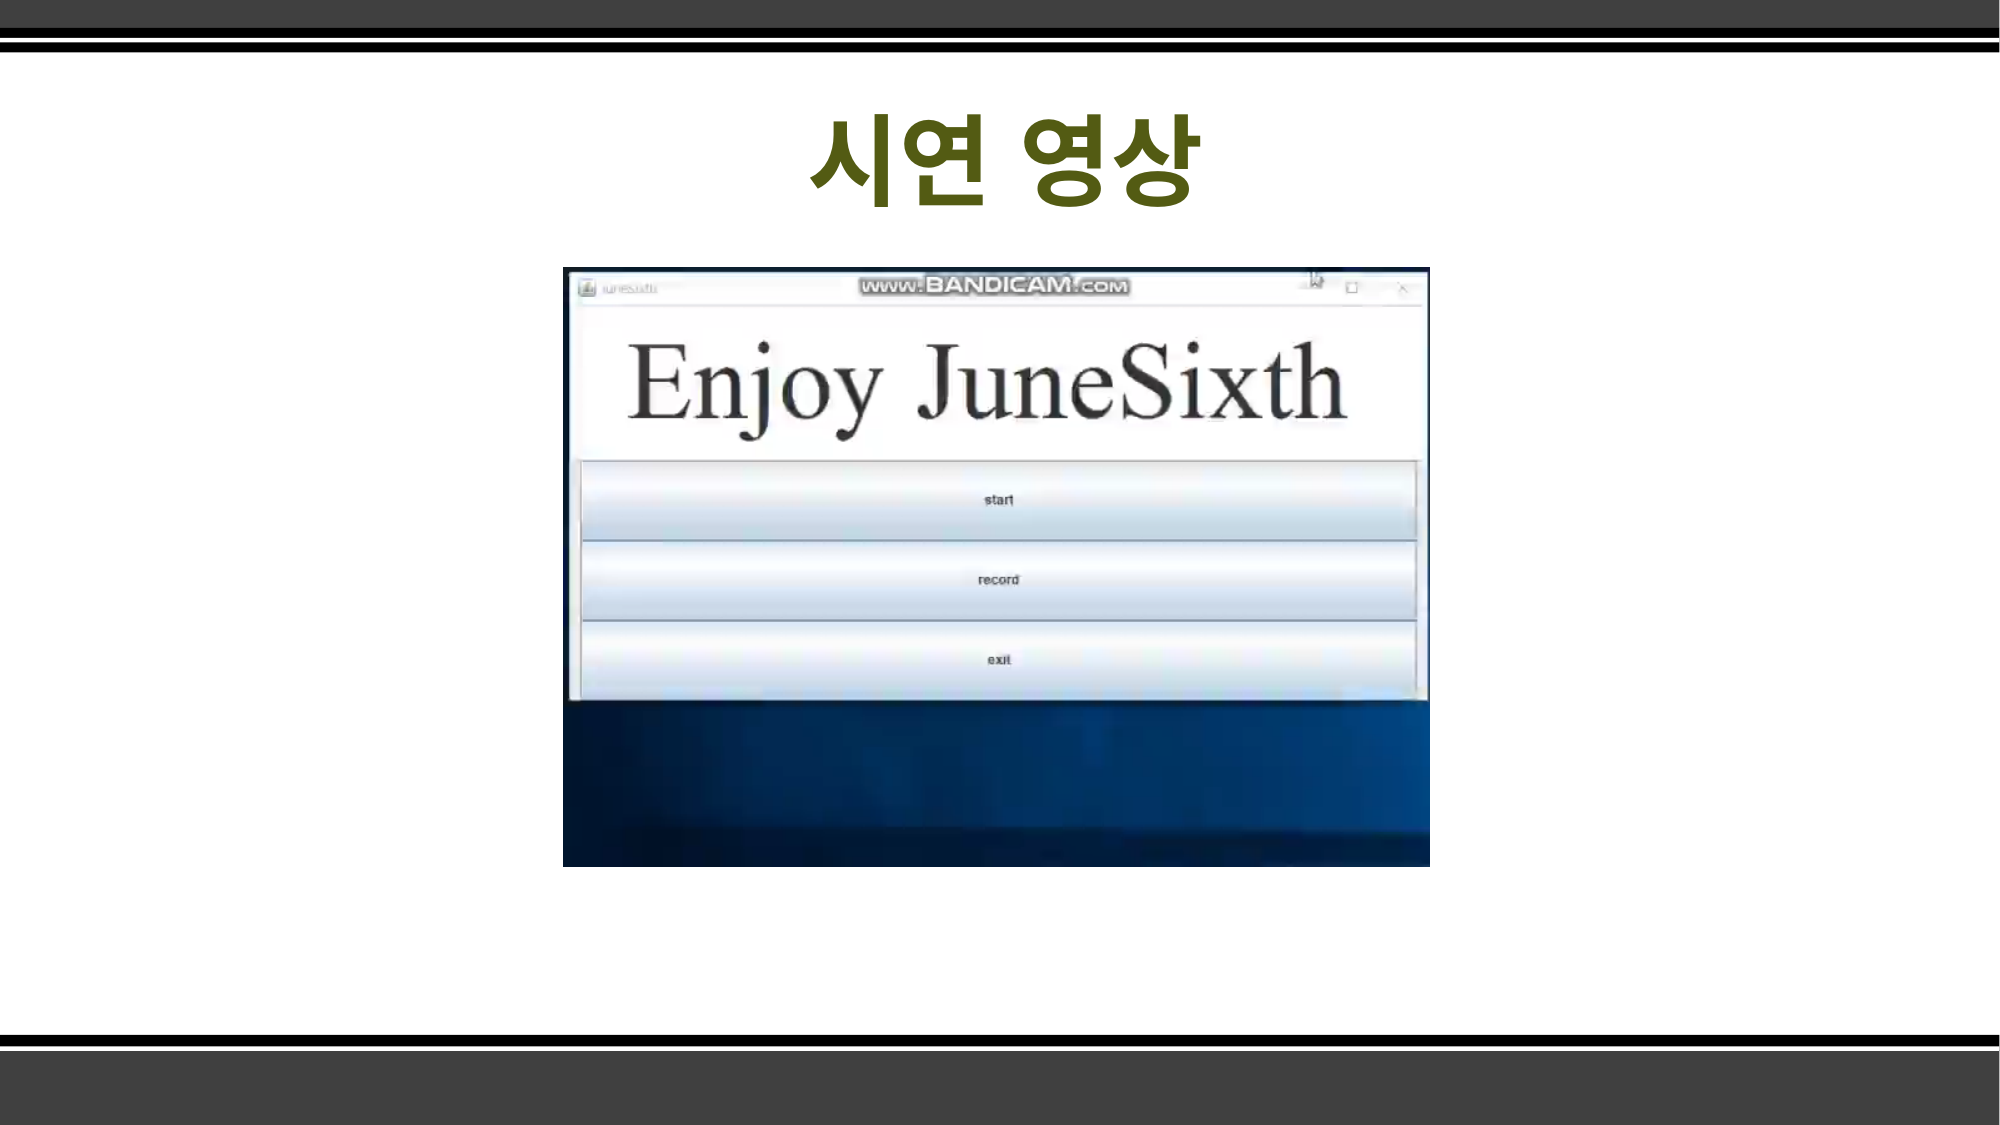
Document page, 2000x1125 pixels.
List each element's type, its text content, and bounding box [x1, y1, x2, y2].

title 시연 영상 [255, 78, 1756, 228]
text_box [562, 266, 1431, 868]
